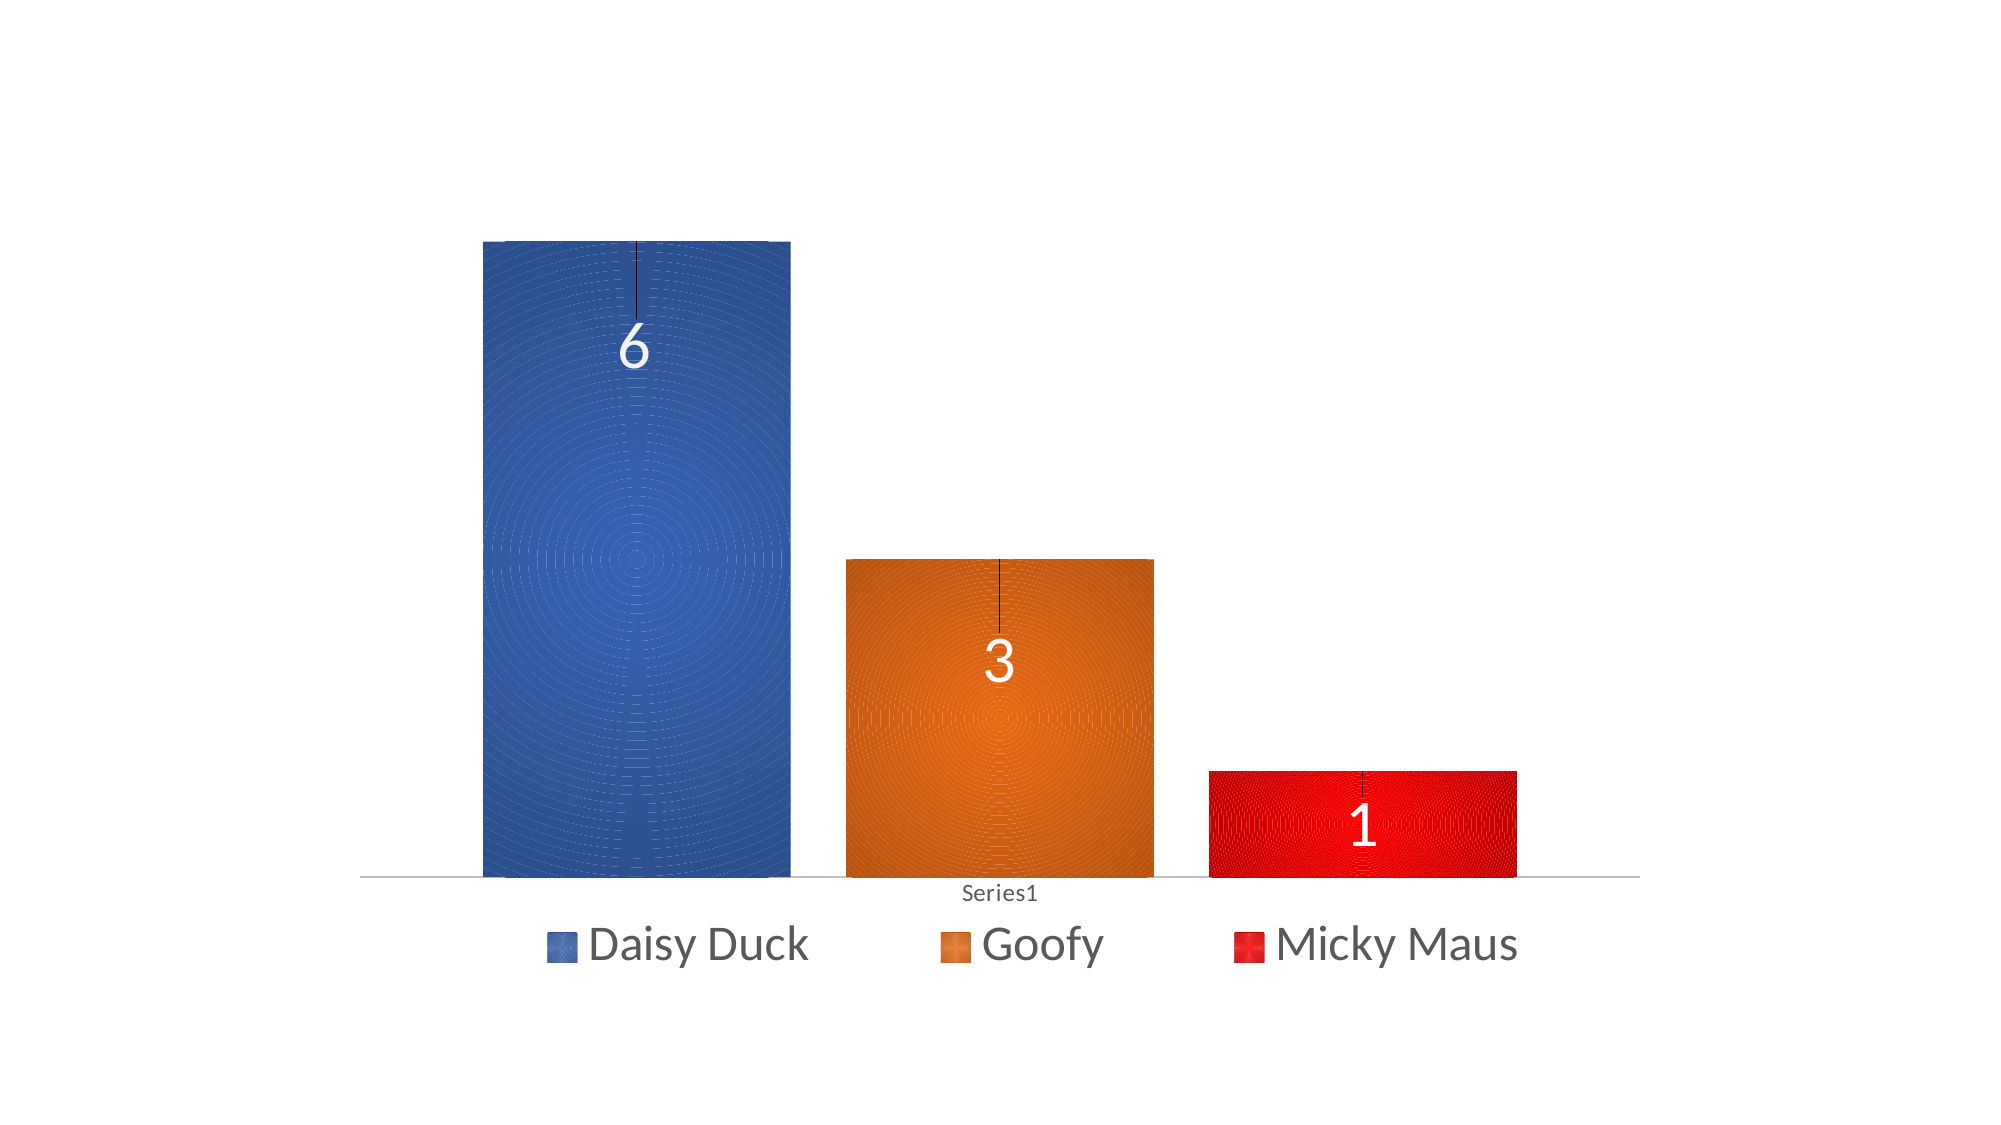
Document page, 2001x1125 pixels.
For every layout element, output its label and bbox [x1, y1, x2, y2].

chart [333, 117, 1667, 1007]
